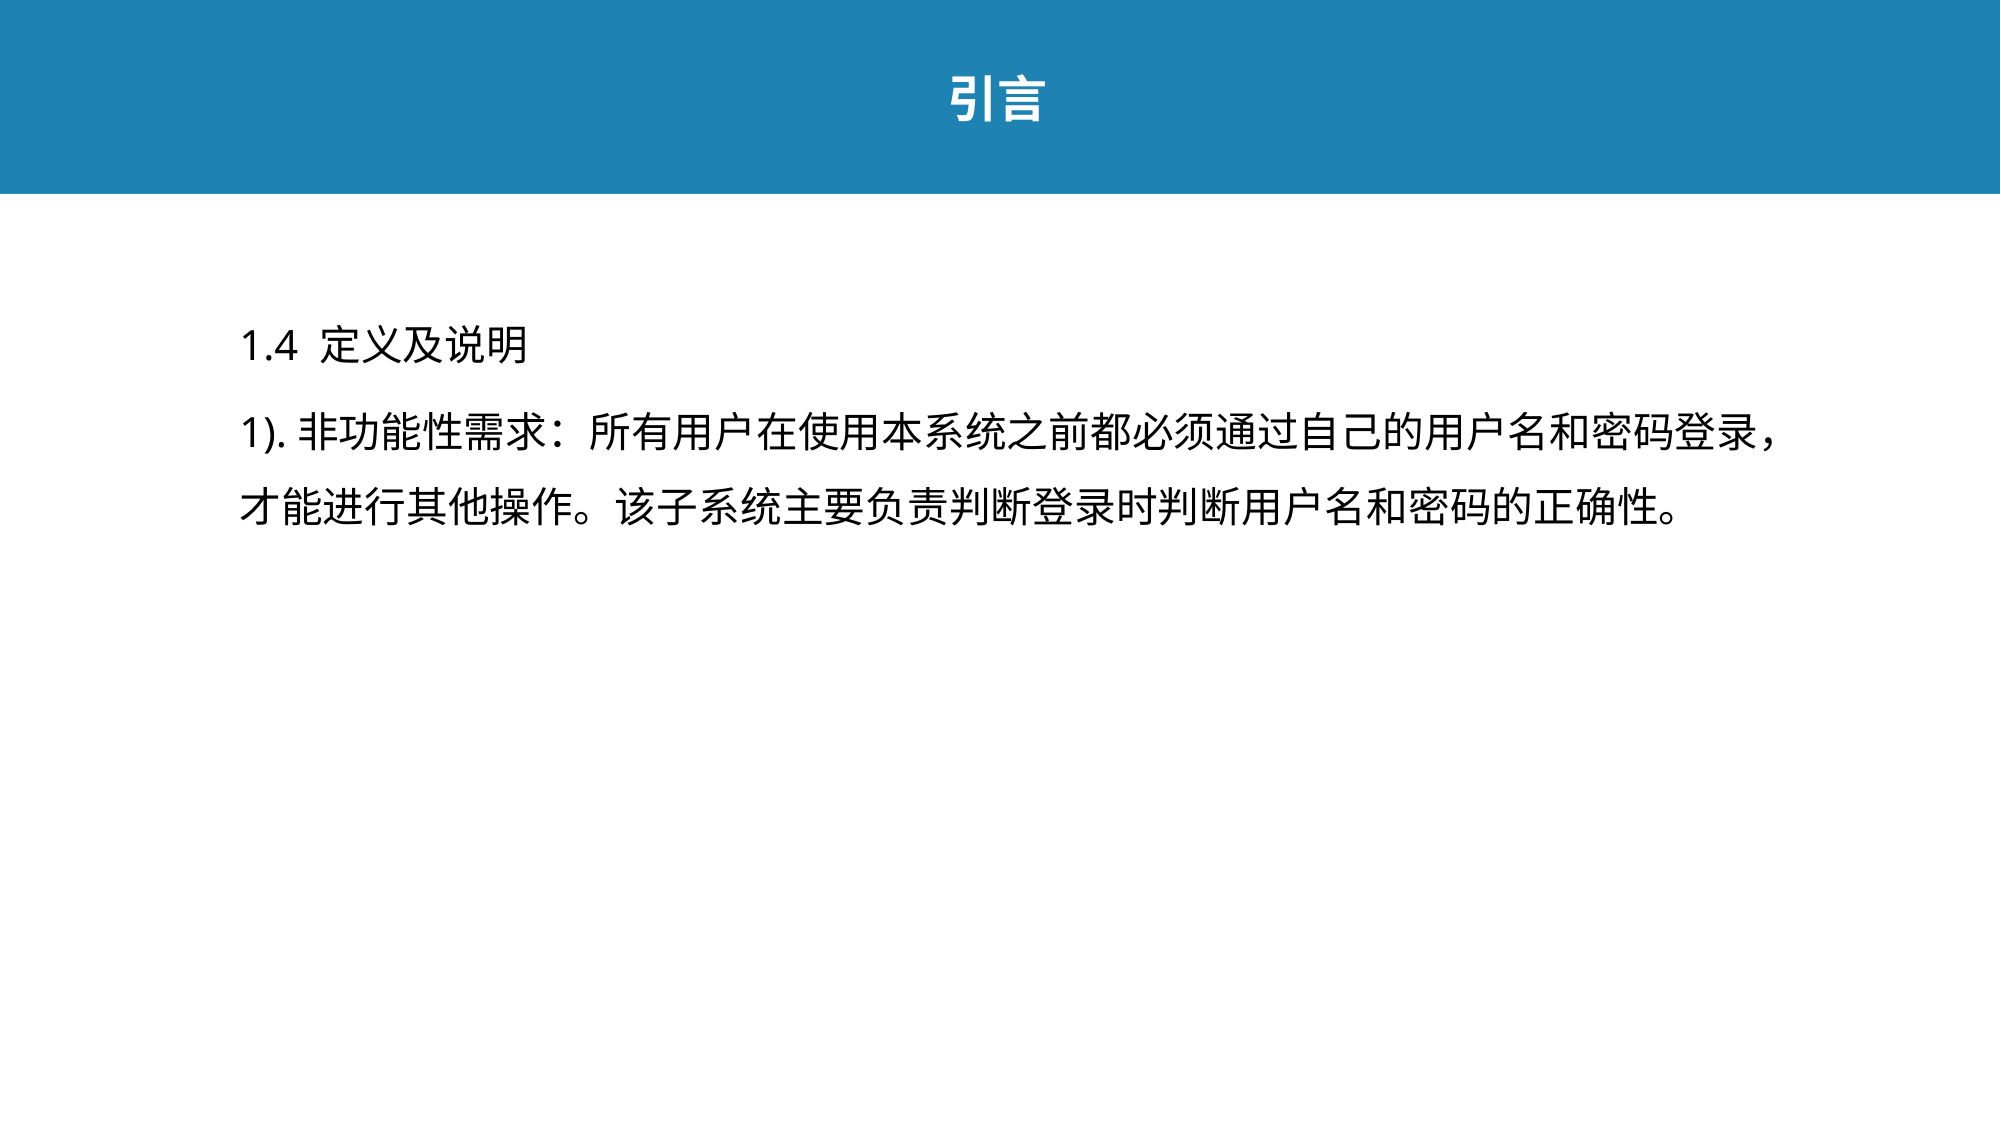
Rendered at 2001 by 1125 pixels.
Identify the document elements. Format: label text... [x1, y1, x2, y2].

text_box 1.4 定义及说明 1).非功能性需求：所有用户在使用本系统之前都必须通过自己的用户名和密码登录，才能进行其他操作。该子系统主要负责判断登录时判断用户名和密码的正确性。 [224, 286, 1776, 539]
list 引言 [932, 41, 1068, 162]
